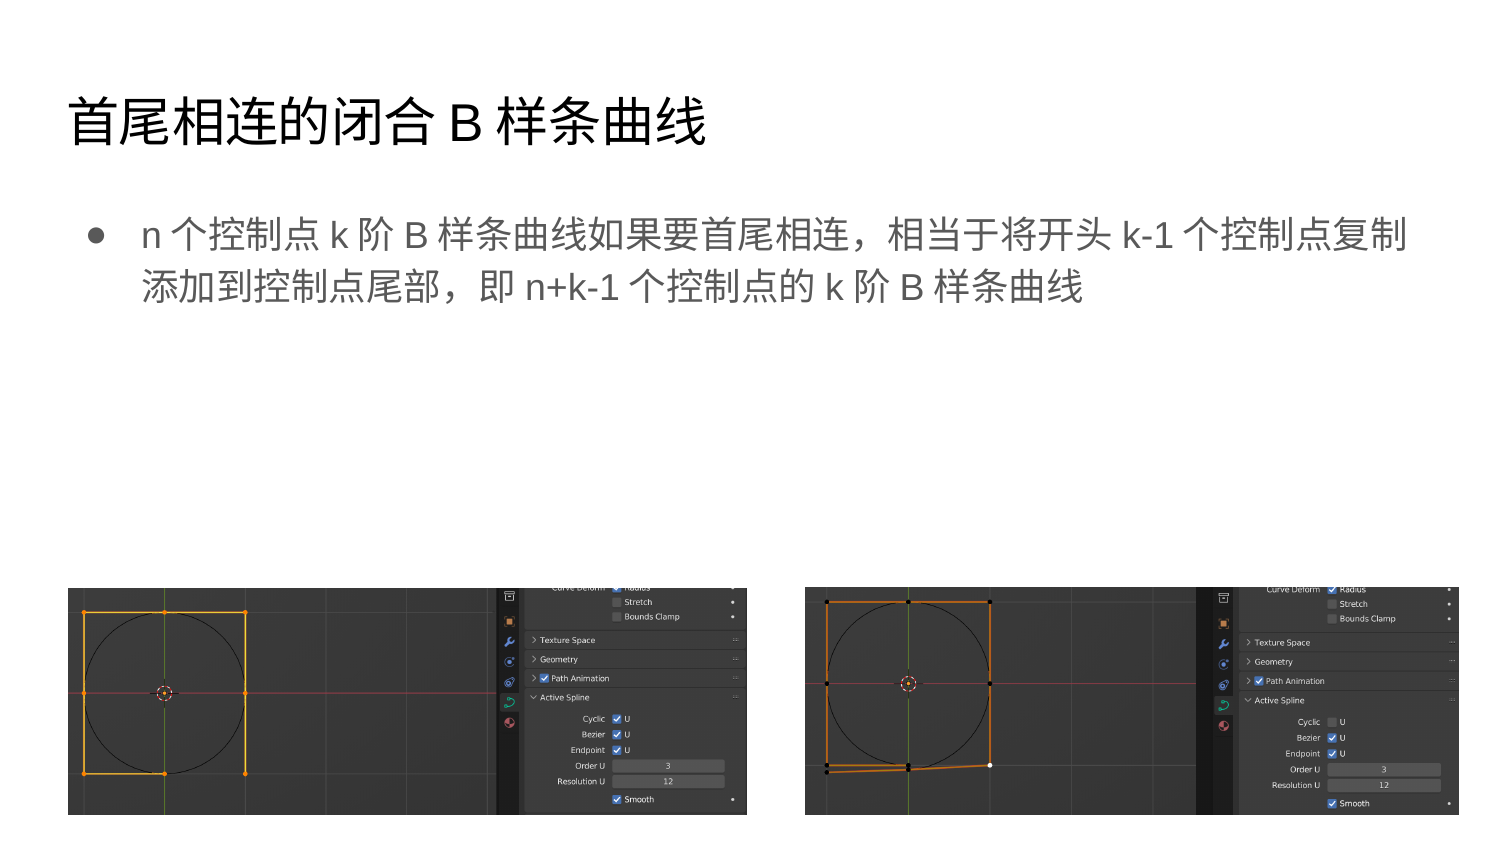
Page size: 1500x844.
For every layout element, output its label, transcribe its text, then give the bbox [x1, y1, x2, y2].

title 首尾相连的闭合B样条曲线 [51, 72, 1449, 167]
picture [805, 587, 1459, 816]
list n个控制点k阶B样条曲线如果要首尾相连，相当于将开头k-1个控制点复制添加到控制点尾部，即n+k-1个控制点的k阶B样条曲线 [51, 189, 1449, 750]
picture [67, 587, 747, 816]
